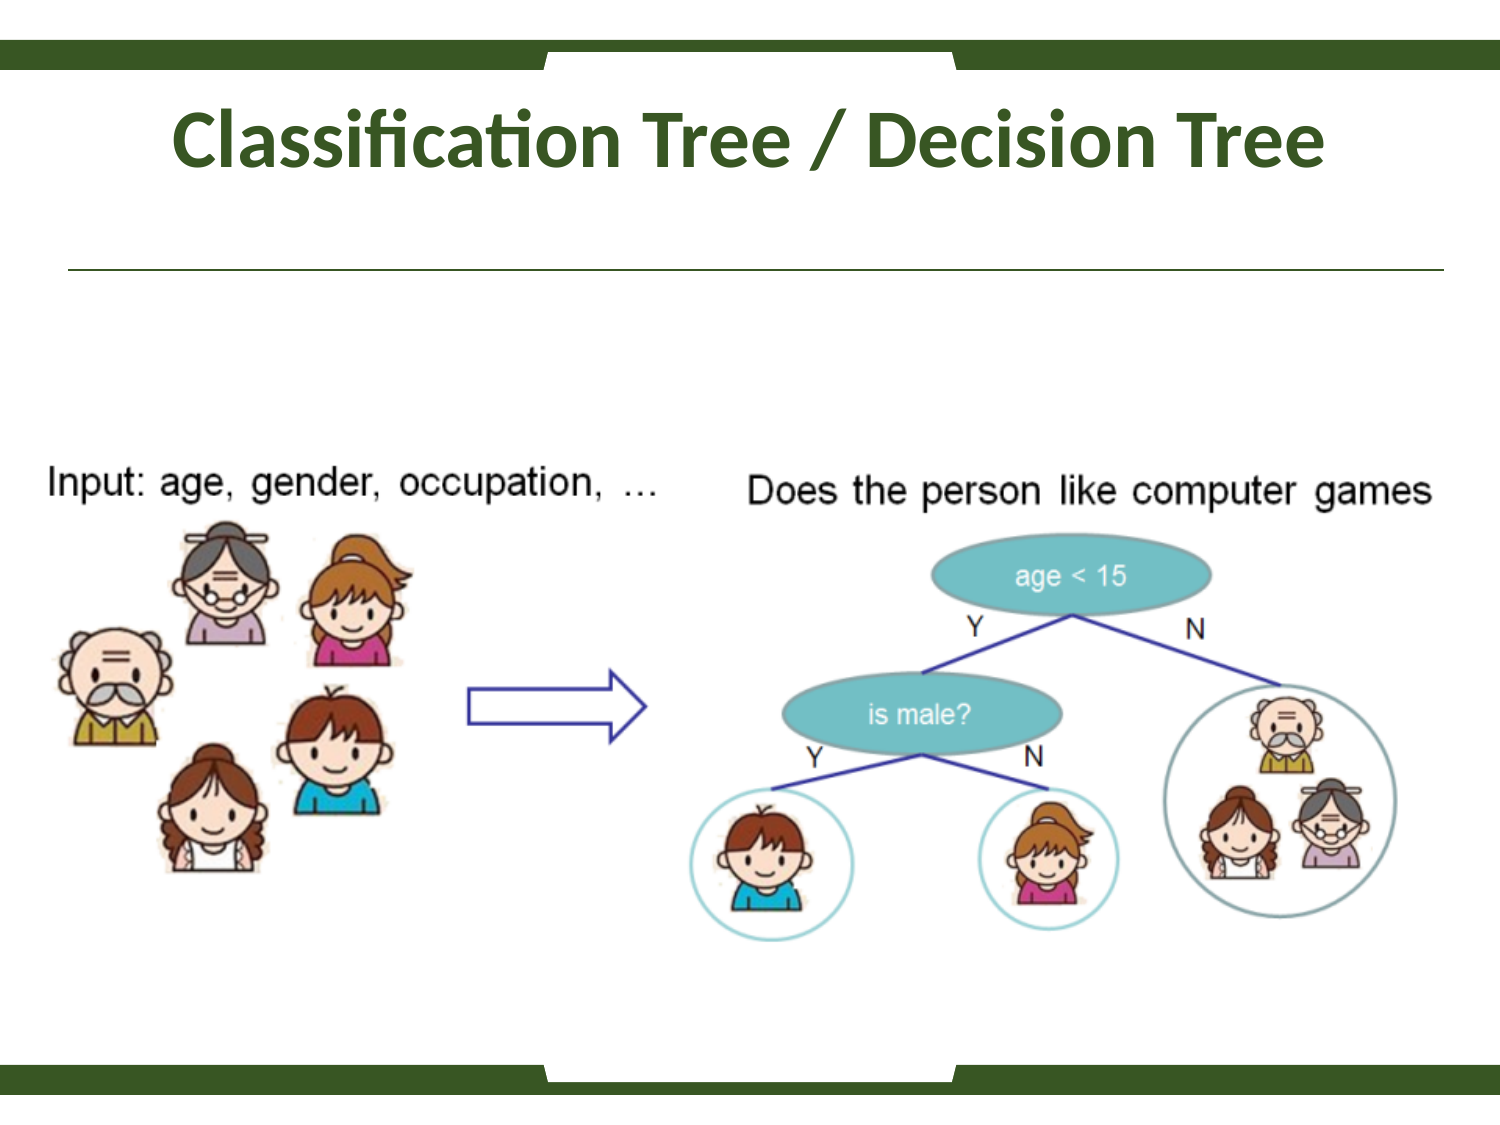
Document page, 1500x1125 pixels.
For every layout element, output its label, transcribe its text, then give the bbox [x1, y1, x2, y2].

title Classification Tree / Decision Tree [103, 83, 1397, 198]
picture [22, 449, 1448, 950]
